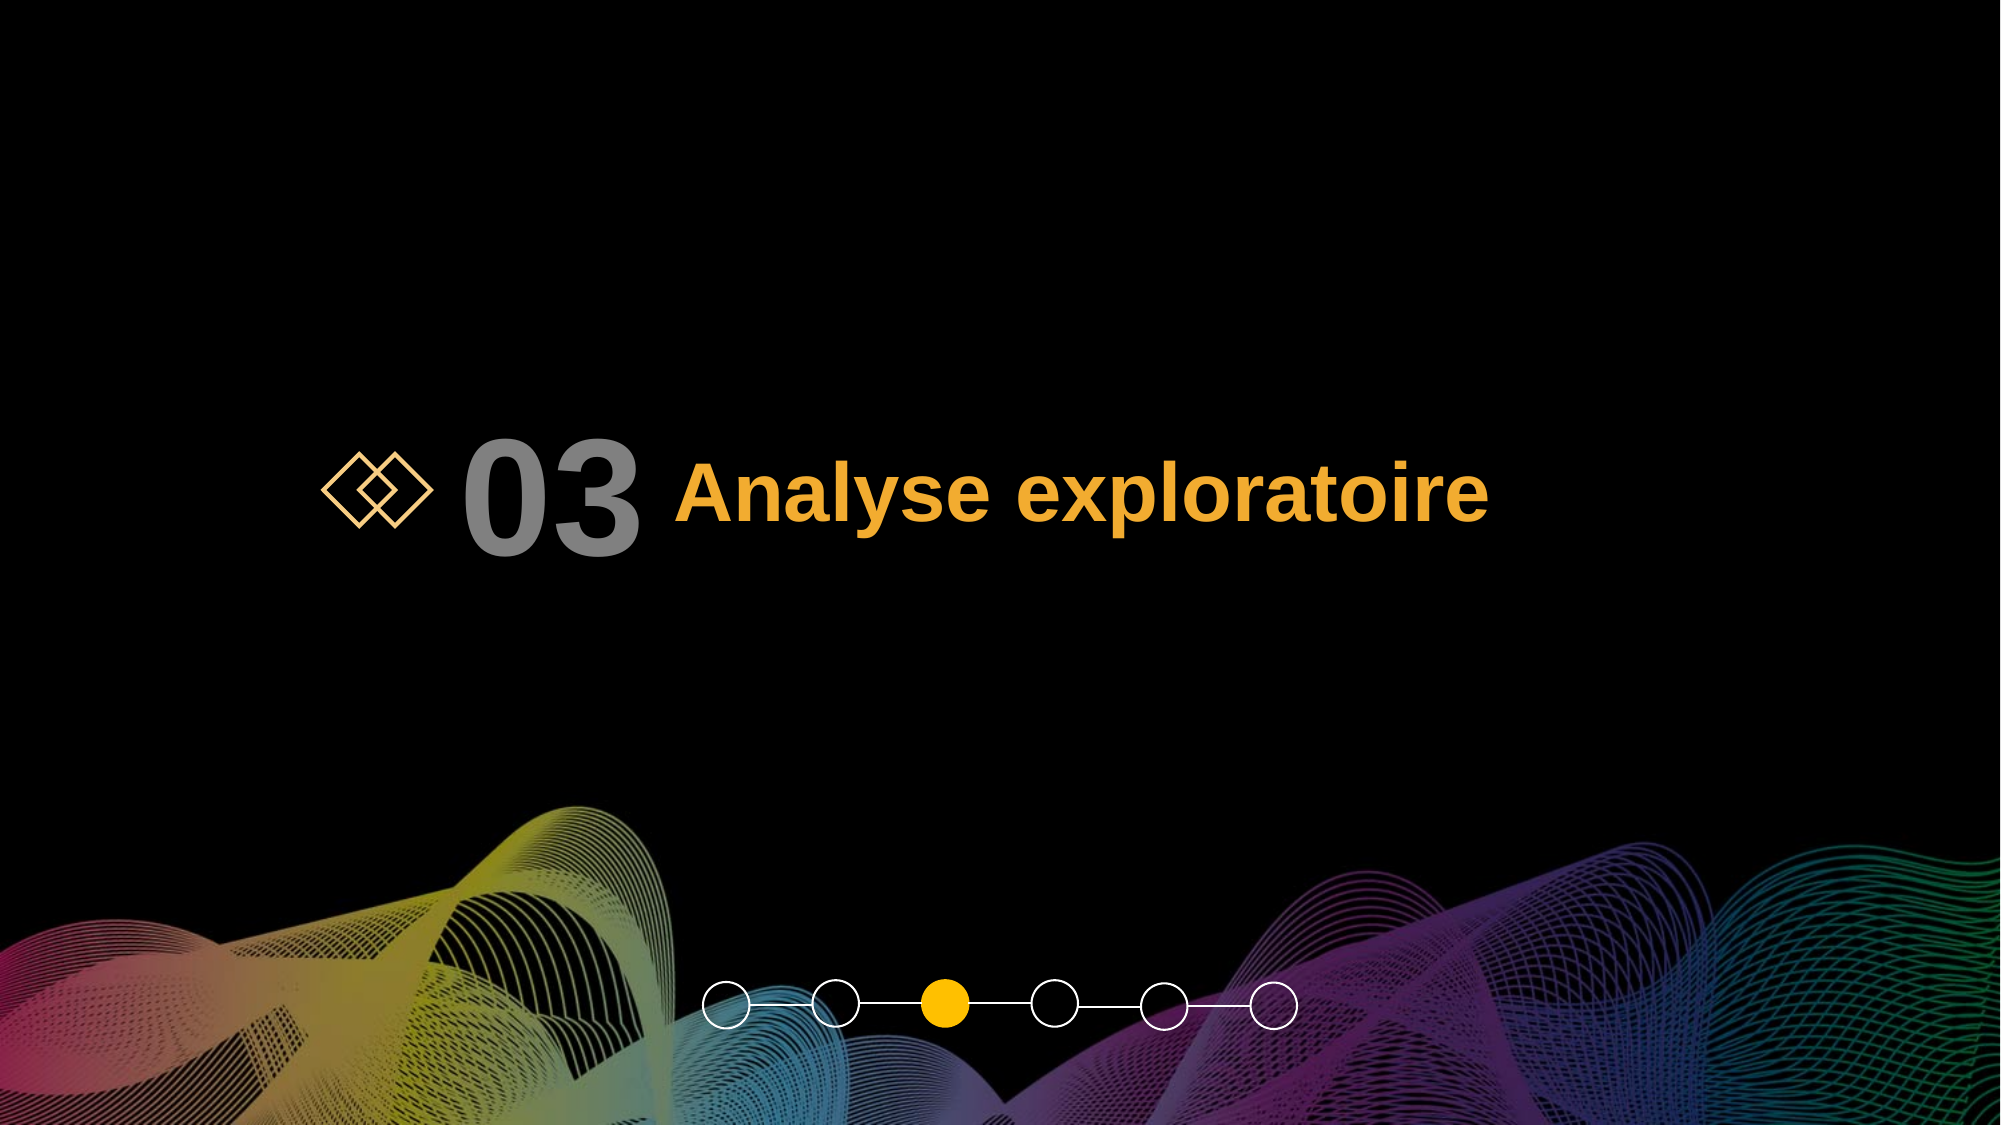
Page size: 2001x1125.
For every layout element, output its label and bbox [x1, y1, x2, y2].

text_box [1030, 979, 1080, 1028]
text_box [701, 980, 751, 1030]
text_box [321, 452, 377, 528]
text_box [1140, 982, 1189, 1031]
text_box [811, 979, 860, 1028]
text_box [1249, 981, 1299, 1031]
picture [0, 0, 2001, 1125]
text_box [921, 979, 970, 1028]
text_box [357, 452, 433, 528]
text_box [434, 381, 1670, 648]
